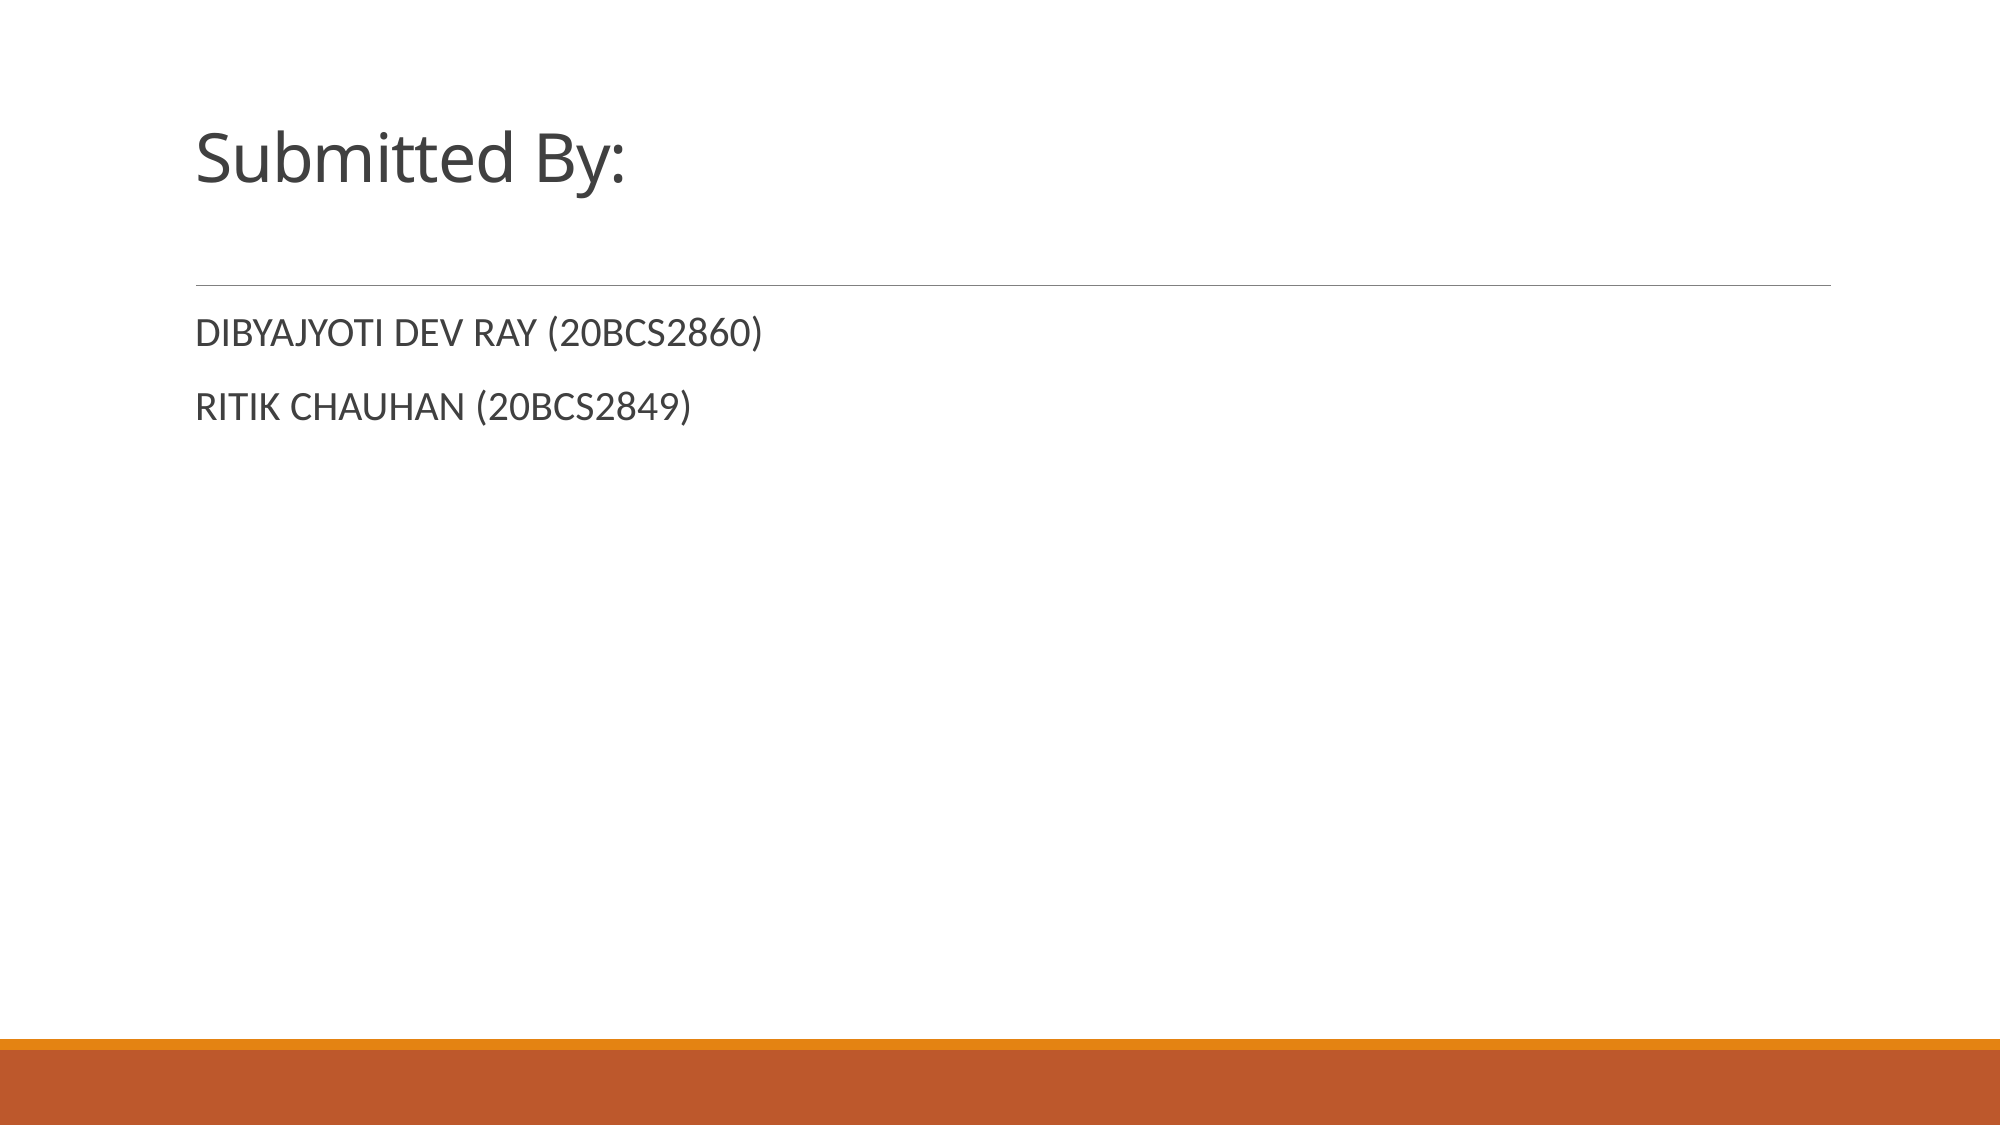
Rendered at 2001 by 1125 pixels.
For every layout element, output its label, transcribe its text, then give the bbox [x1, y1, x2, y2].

title Submitted By: [180, 47, 1830, 285]
list DIBYAJYOTI DEV RAY (20BCS2860) RITIK CHAUHAN (20BCS2849) [180, 302, 1830, 963]
